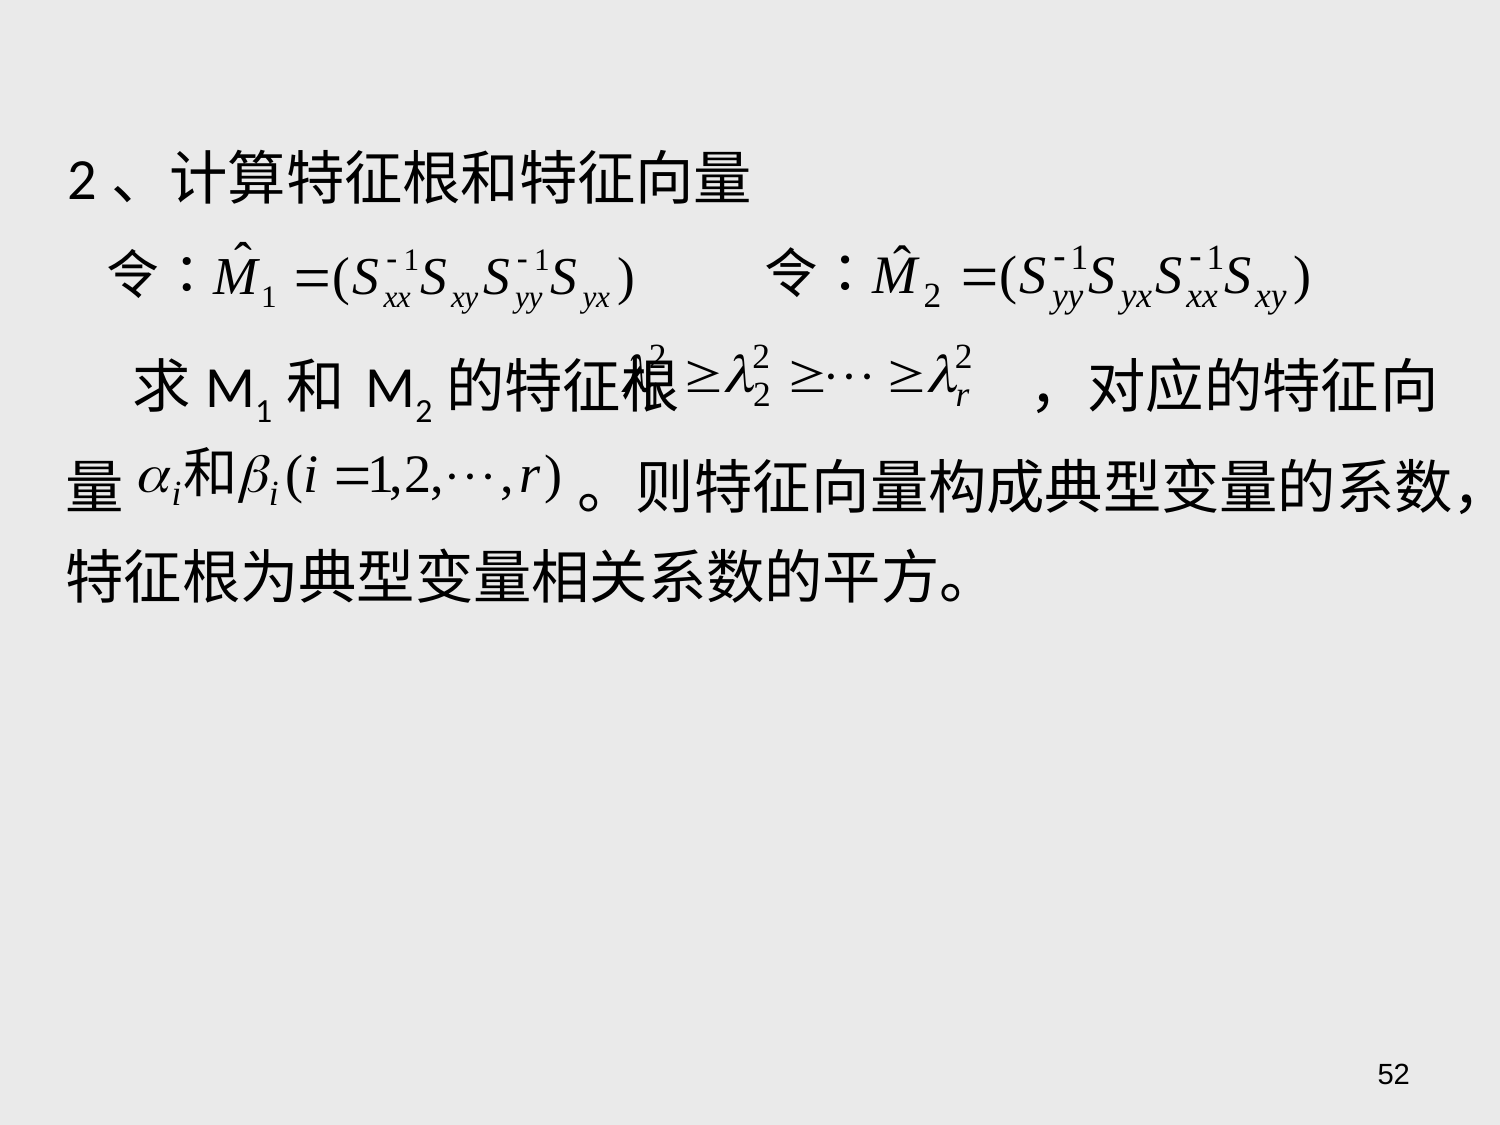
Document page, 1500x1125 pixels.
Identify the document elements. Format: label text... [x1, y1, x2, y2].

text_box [762, 237, 1315, 322]
list 2、计算特征根和特征向量 求M1和 M2的特征根 ，对应的特征向量 。则特征向量构成典型变量的系数，特征根为典型变量相关系数的平方。 [0, 112, 1469, 1006]
slide_number 52 [1074, 1042, 1425, 1103]
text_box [617, 335, 977, 412]
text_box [100, 231, 644, 326]
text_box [135, 444, 566, 512]
